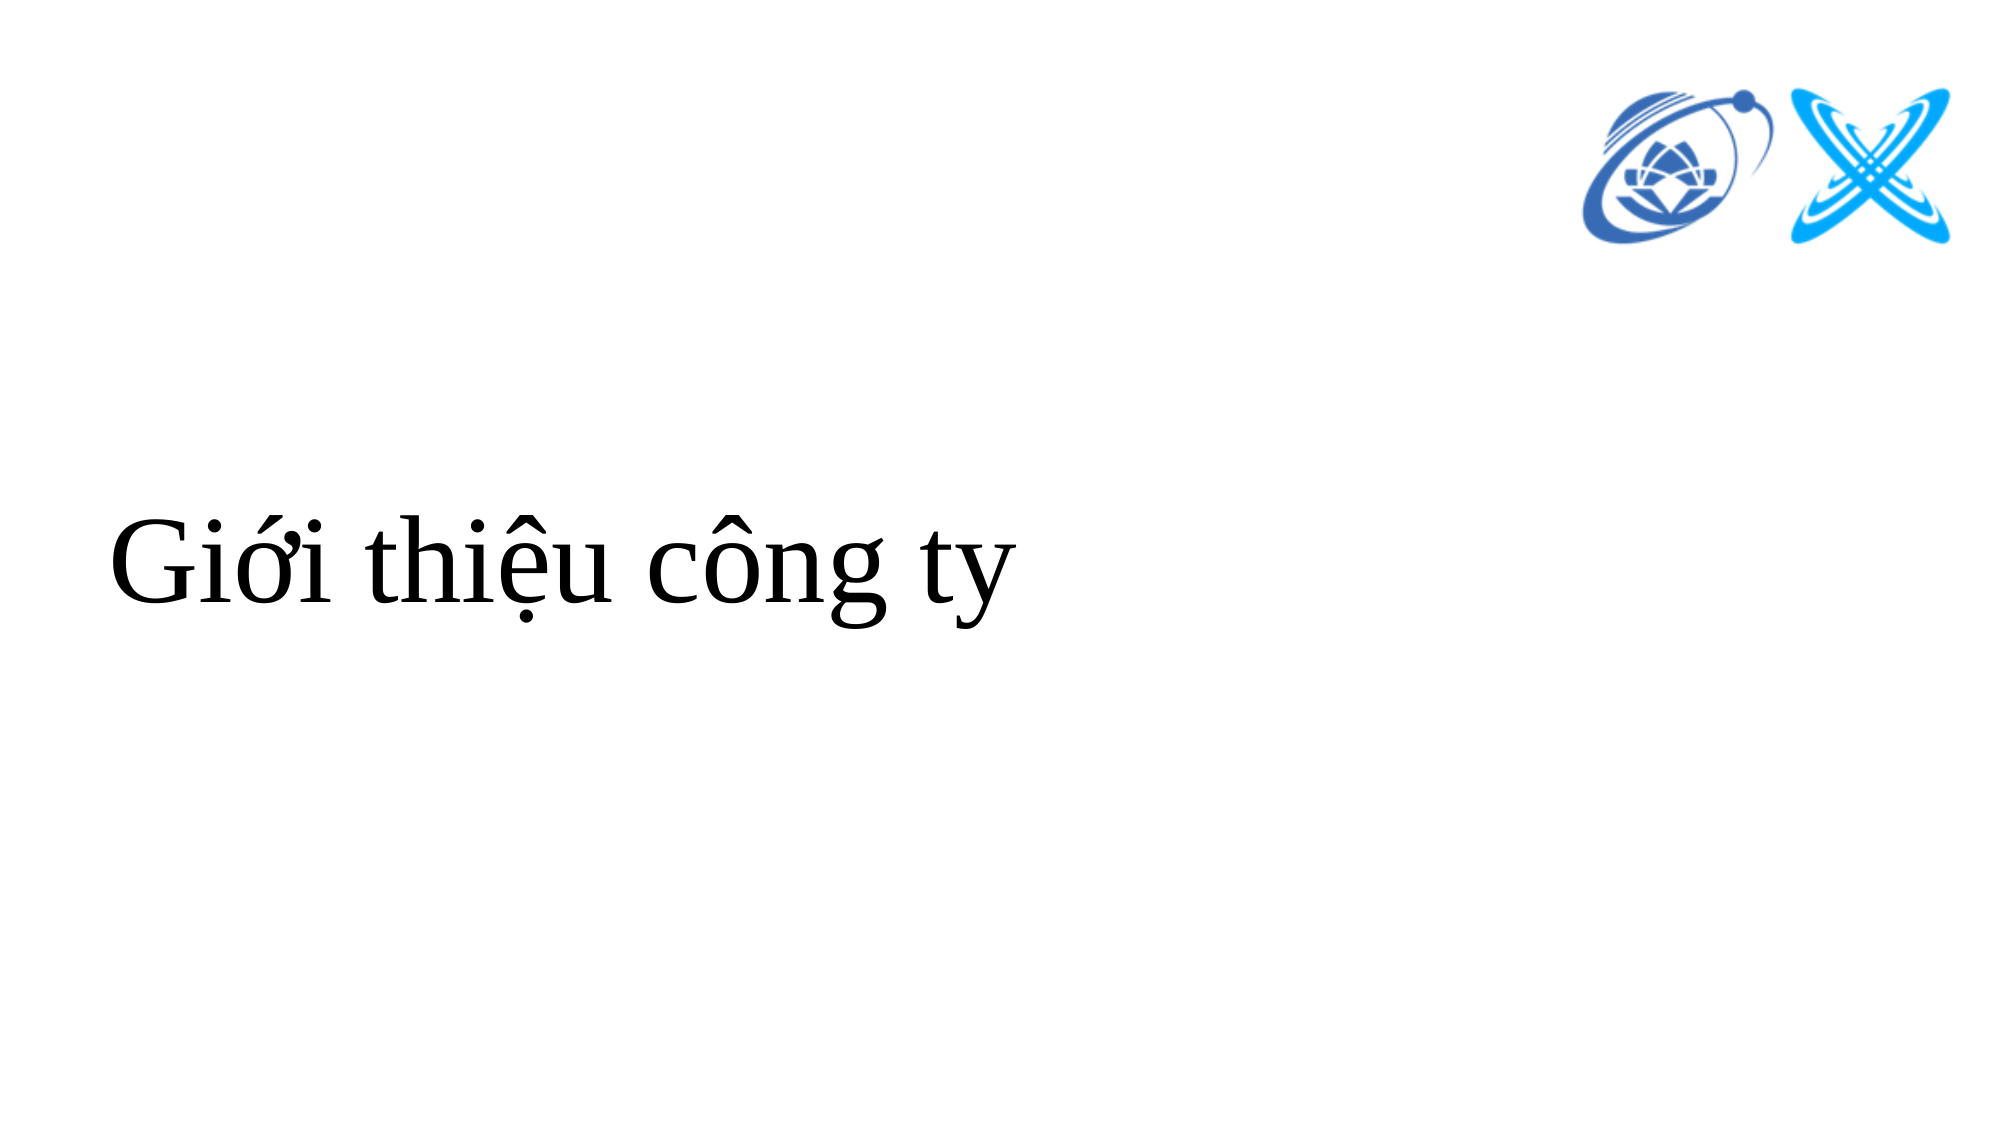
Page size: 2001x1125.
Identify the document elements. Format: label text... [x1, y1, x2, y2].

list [1570, 78, 2000, 259]
title Giới thiệu công ty [93, 453, 1819, 672]
